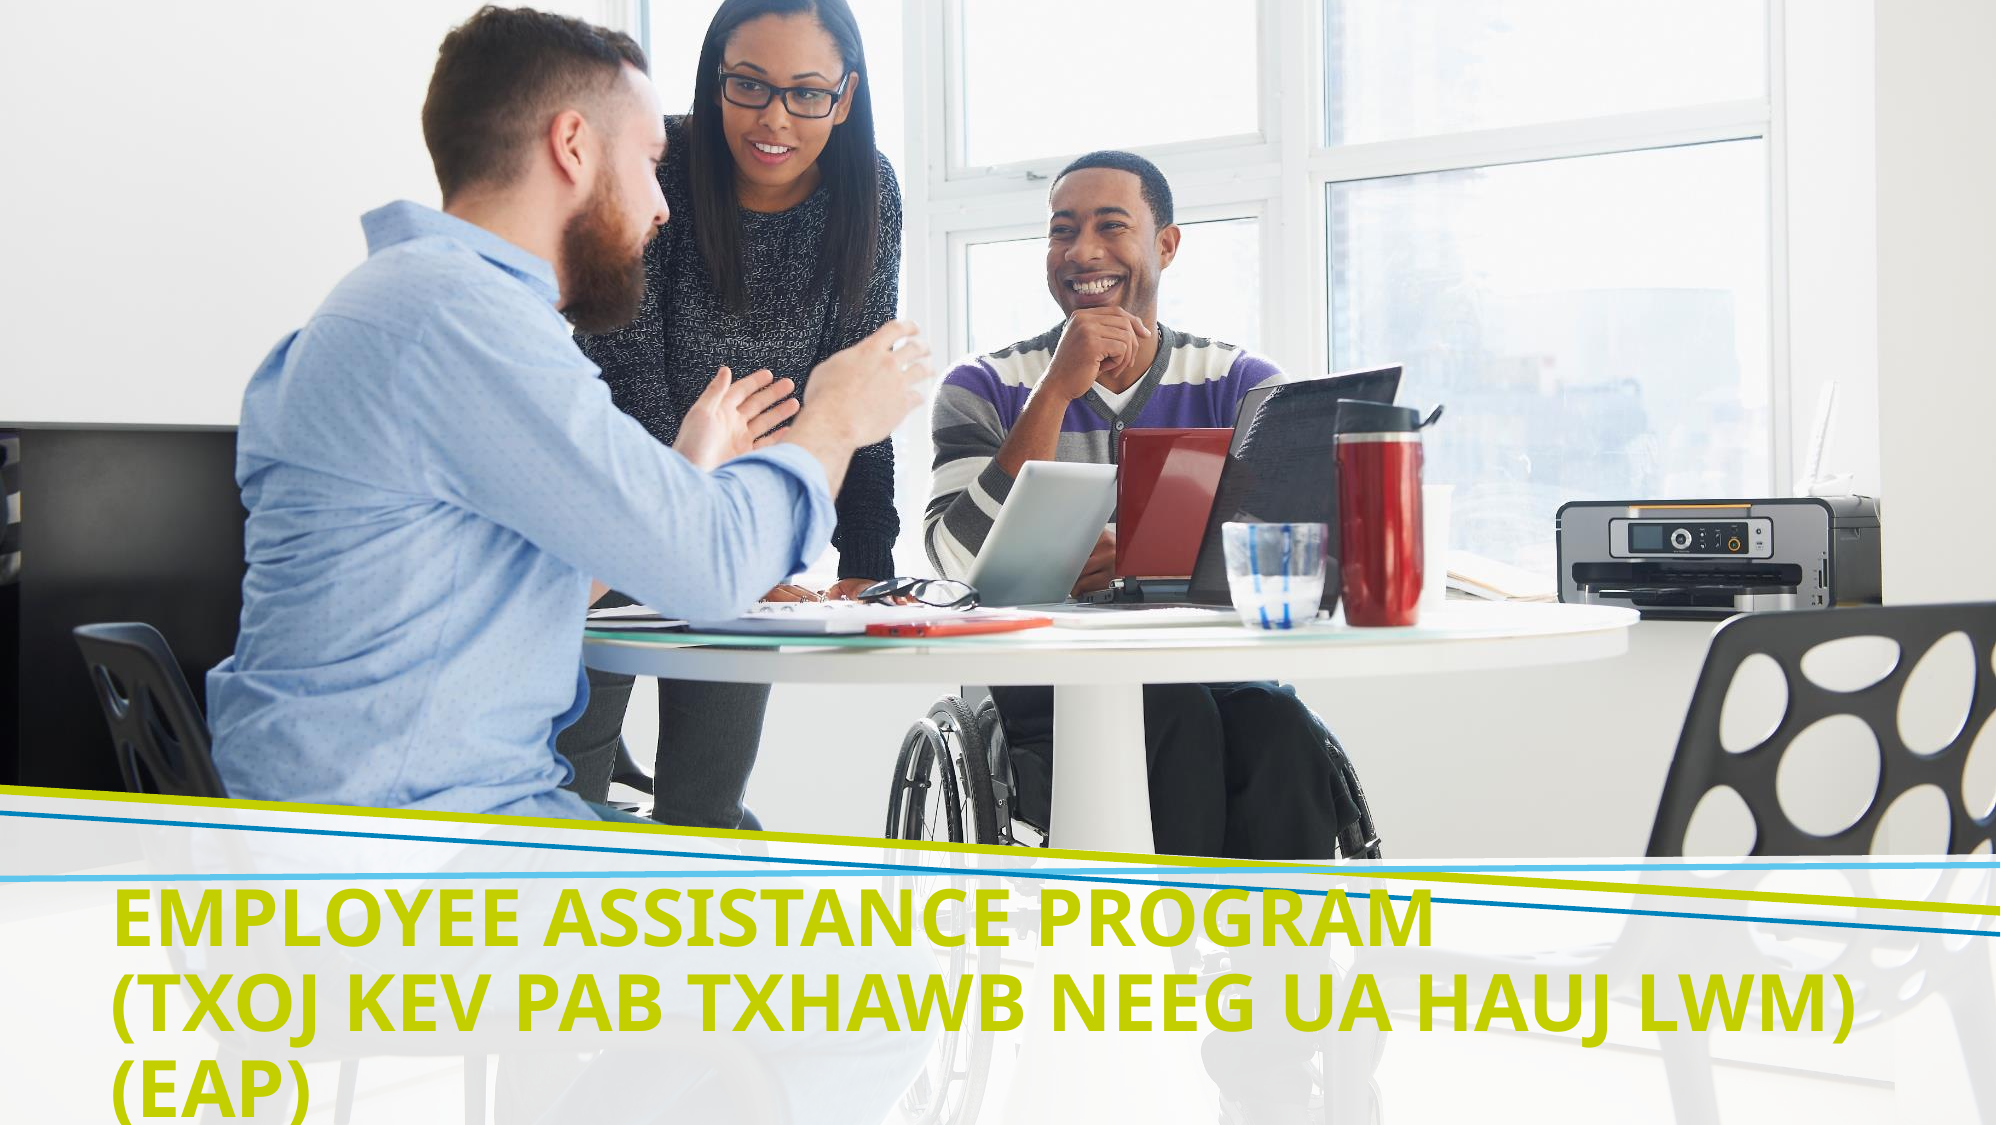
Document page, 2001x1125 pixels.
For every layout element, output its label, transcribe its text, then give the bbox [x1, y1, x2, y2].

picture [1371, 893, 1389, 900]
picture [1264, 888, 1295, 894]
picture [1411, 896, 1430, 903]
picture [1328, 891, 1345, 897]
title Employee Assistance Program (Txoj Kev Pab Txhawb Neeg Ua Hauj Lwm) (EAP) [94, 1014, 1992, 1125]
picture [0, 0, 1996, 860]
